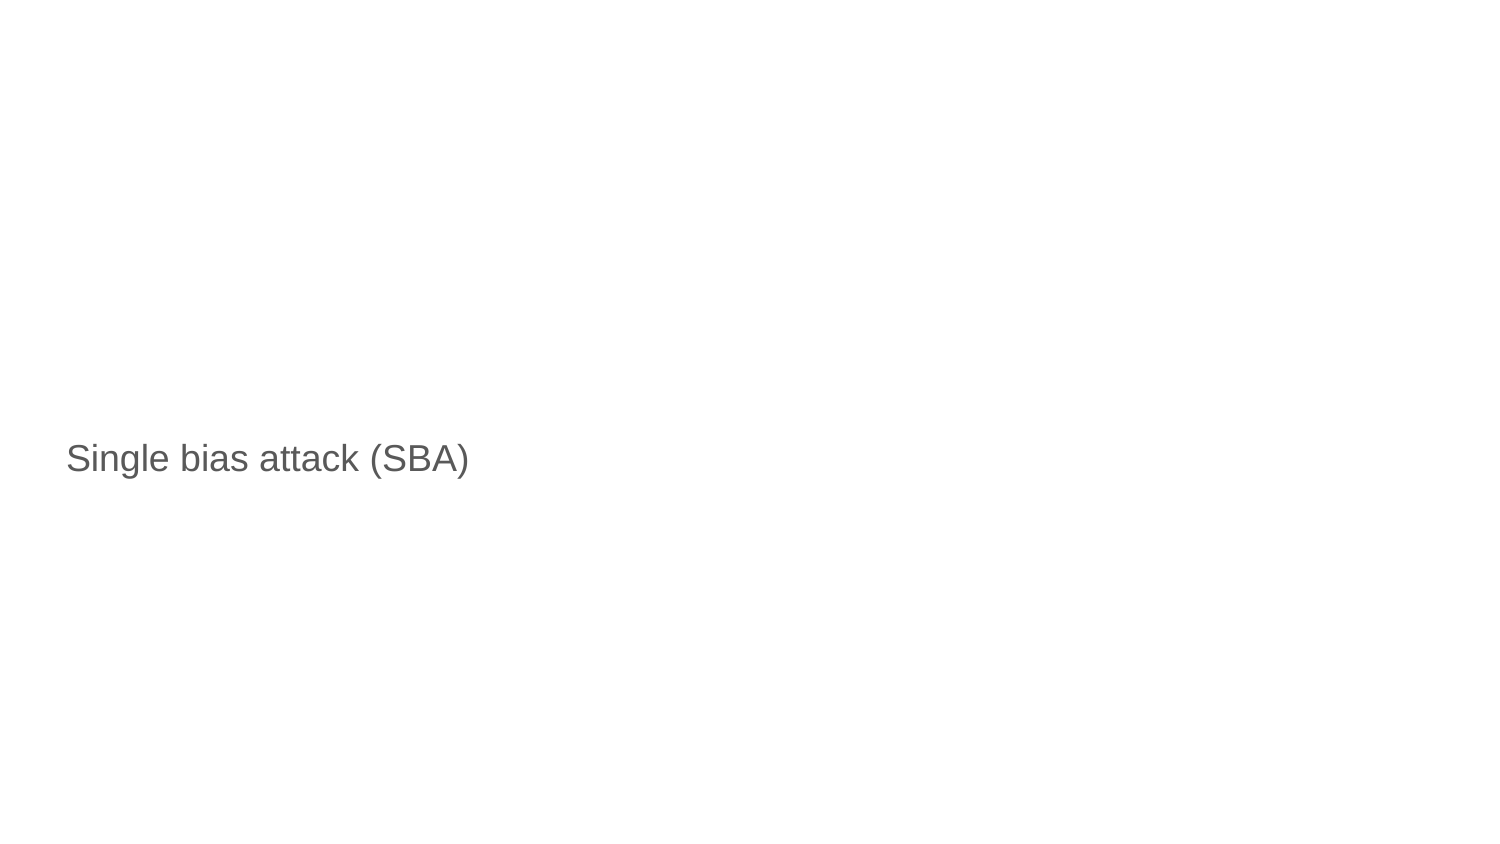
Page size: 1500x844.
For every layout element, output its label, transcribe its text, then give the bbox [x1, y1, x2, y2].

list Single bias attack (SBA) [51, 189, 1449, 750]
